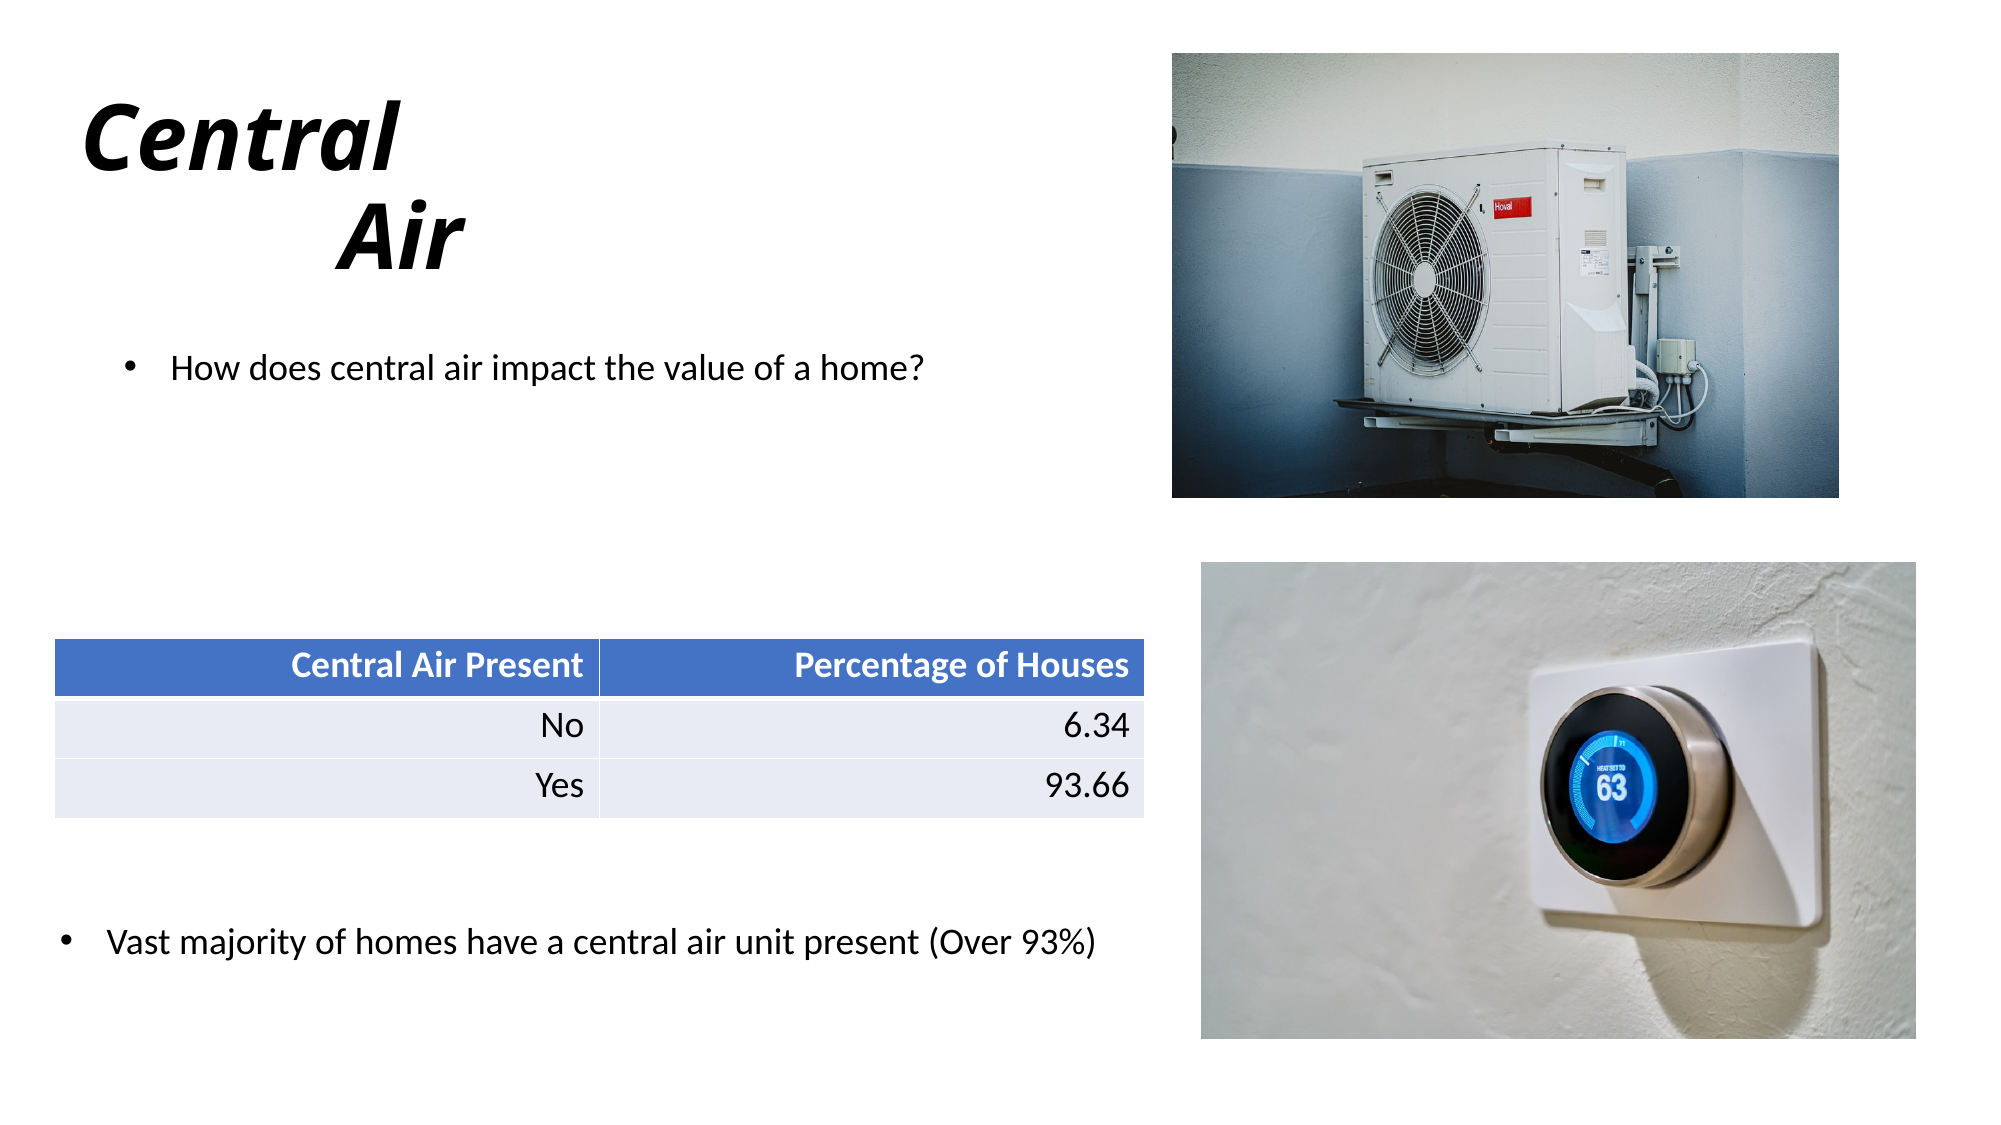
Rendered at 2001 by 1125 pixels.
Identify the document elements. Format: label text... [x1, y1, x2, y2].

table_cell 93.66 [600, 759, 1144, 818]
picture [1172, 53, 1839, 498]
text_box How does central air impact the value of a home? [109, 335, 948, 396]
title Central Air [0, 49, 617, 297]
picture [1201, 562, 1916, 1039]
table_cell Yes [55, 759, 599, 818]
table_header Percentage of Houses [600, 639, 1144, 696]
table_cell 6.34 [600, 701, 1144, 758]
table_header Central Air Present [55, 639, 599, 696]
table_cell No [55, 701, 599, 758]
text_box Vast majority of homes have a central air unit present (Over 93%) [45, 909, 1201, 970]
